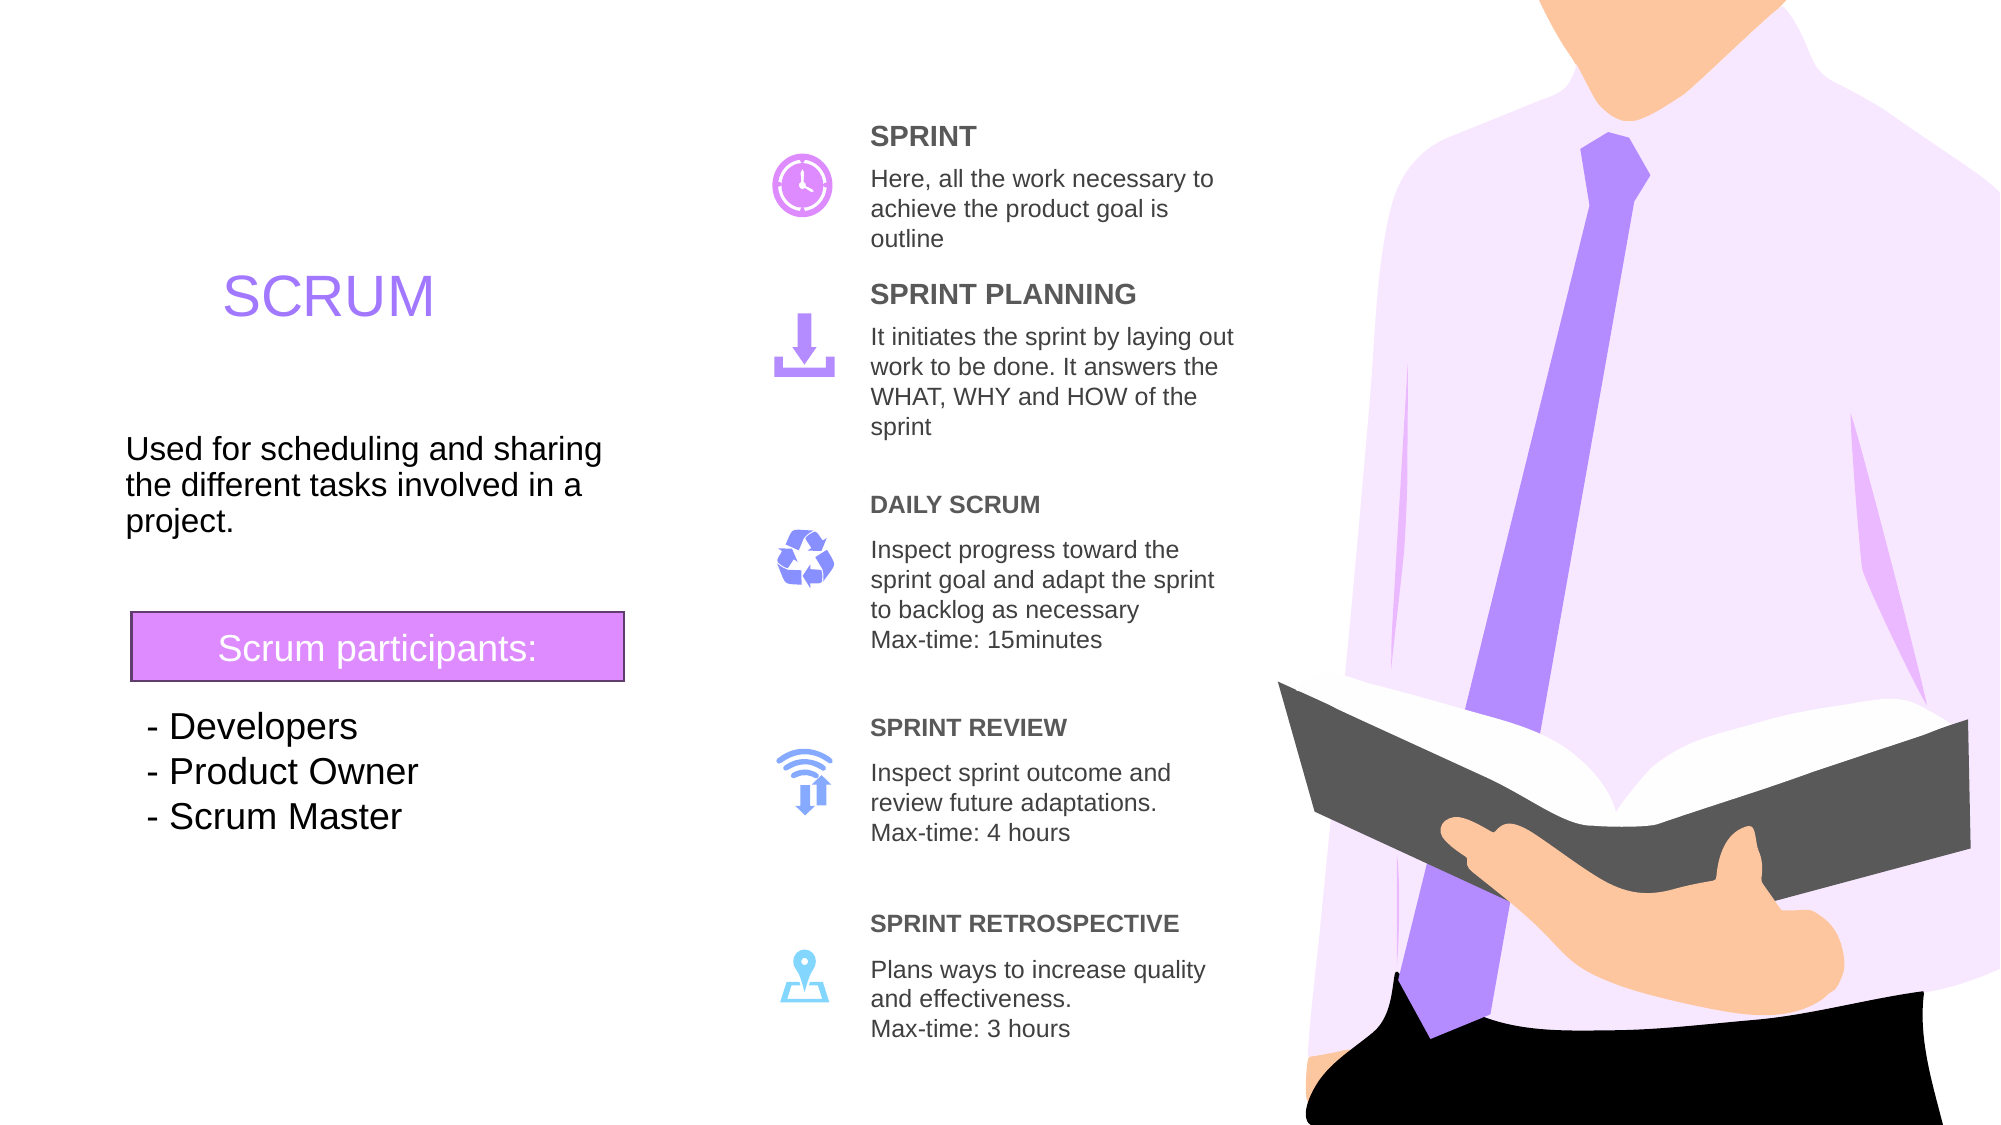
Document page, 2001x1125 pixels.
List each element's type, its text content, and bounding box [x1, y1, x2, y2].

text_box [855, 109, 1252, 262]
text_box Scrum participants: [130, 611, 625, 682]
text_box SCRUM [207, 250, 761, 336]
text_box Used for scheduling and sharing the different tasks involved in a project. [110, 424, 664, 597]
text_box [855, 900, 1252, 1052]
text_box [855, 267, 1252, 450]
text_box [1277, 0, 2000, 1125]
text_box [773, 312, 836, 378]
text_box [110, 606, 645, 757]
text_box [789, 768, 834, 817]
text_box - Developers - Product Owner - Scrum Master [130, 683, 625, 856]
text_box [771, 152, 834, 219]
text_box [775, 747, 834, 772]
text_box [774, 528, 836, 592]
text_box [855, 704, 1252, 856]
text_box [778, 948, 831, 1004]
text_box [855, 480, 1252, 663]
